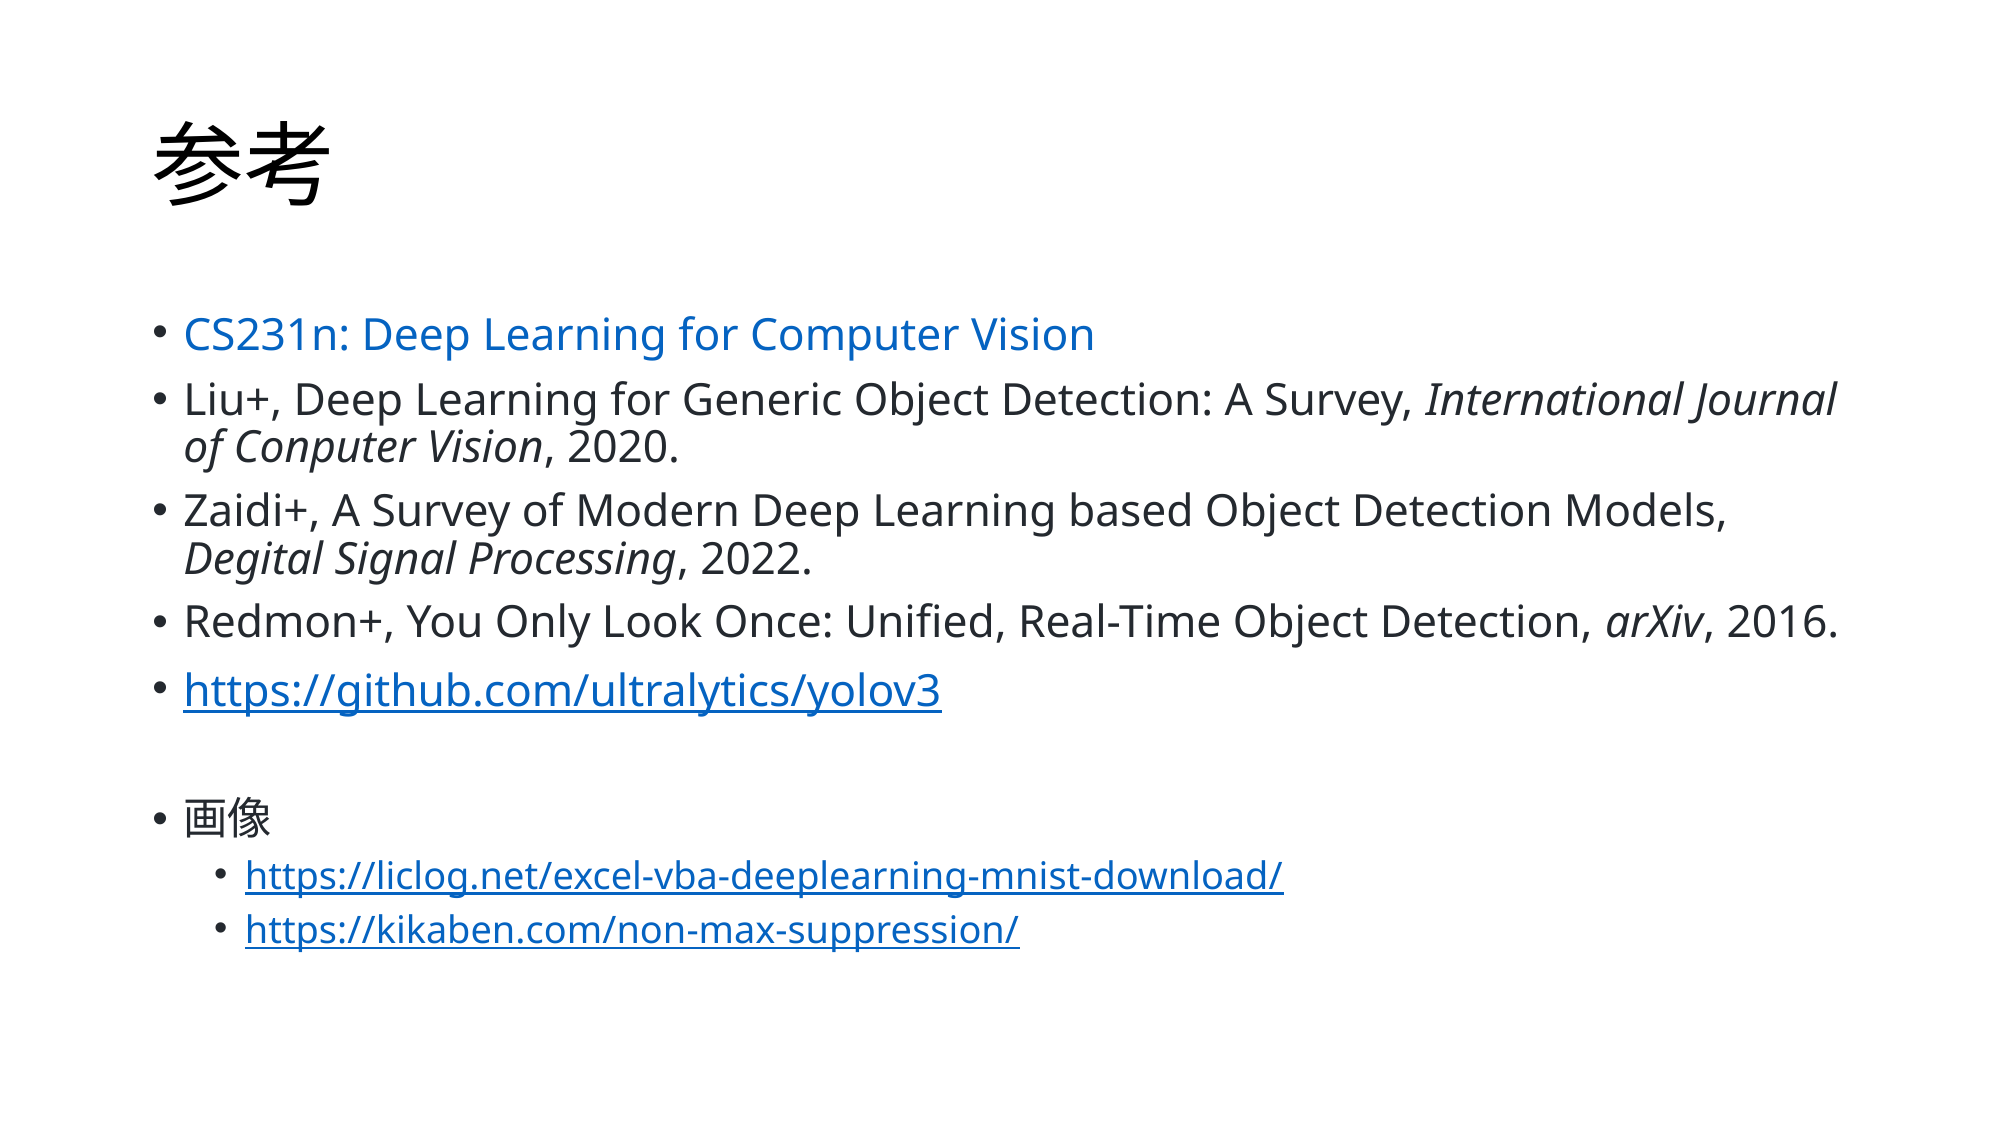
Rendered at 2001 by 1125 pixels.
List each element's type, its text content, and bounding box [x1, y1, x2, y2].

title 参考 [137, 59, 1863, 278]
list CS231n: Deep Learning for Computer Vision Liu+, Deep Learning for Generic Object Detection: A Survey, International Journal of Conputer Vision, 2020. Zaidi+, A Survey of Modern Deep Learning based Object Detection Models, Degital Signal Processing, 2022. Redmon+, You Only Look Once: Unified, Real-Time Object Detection, arXiv, 2016. https://github.com/ultralytics/yolov3 画像 https://liclog.net/excel-vba-deeplearning-mnist-download/ https://kikaben.com/non-max-suppression/ [137, 299, 1863, 1014]
